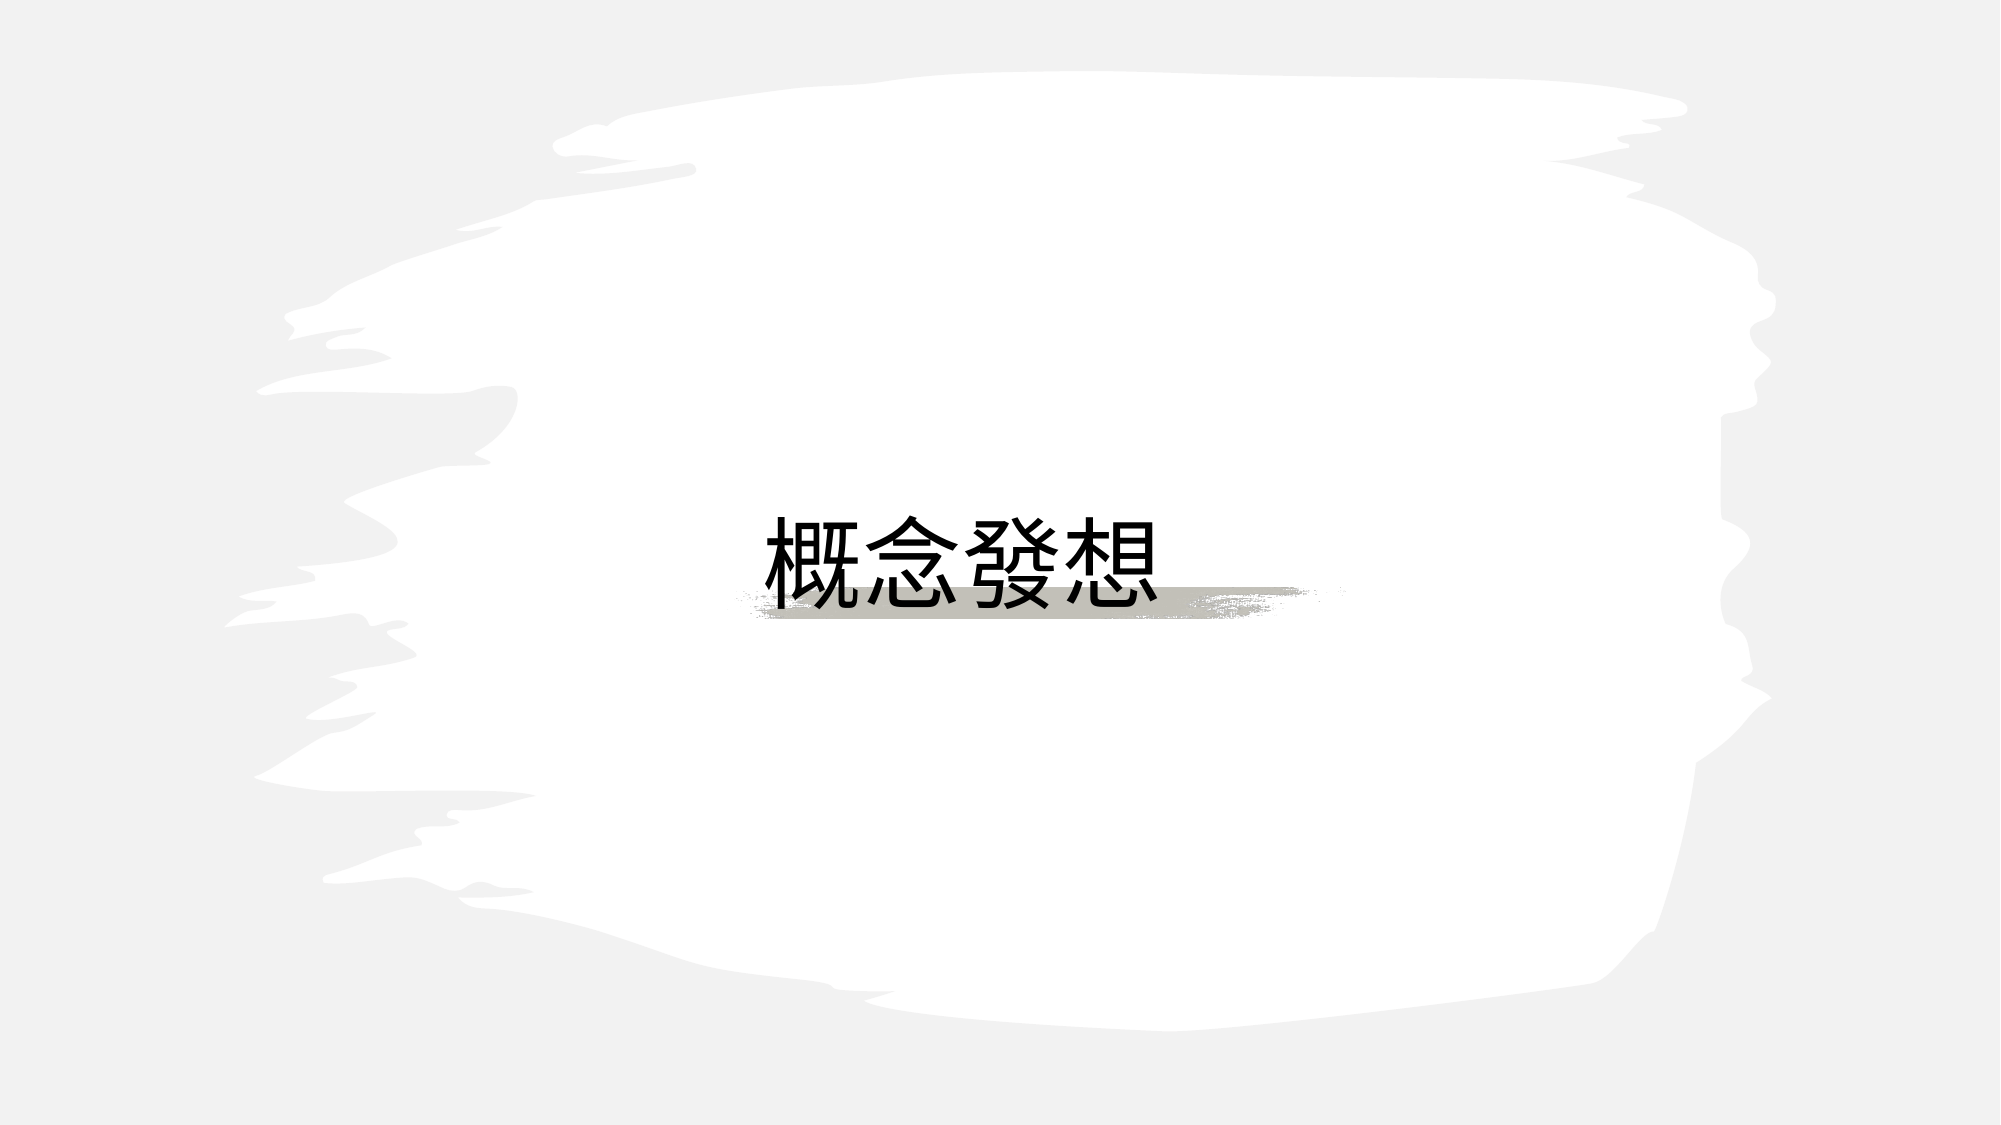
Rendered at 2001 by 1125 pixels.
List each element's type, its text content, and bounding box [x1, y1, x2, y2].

text_box 概念發想 [653, 494, 1272, 629]
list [727, 587, 1346, 619]
text_box [0, 0, 2000, 1125]
text_box [226, 72, 1775, 1031]
